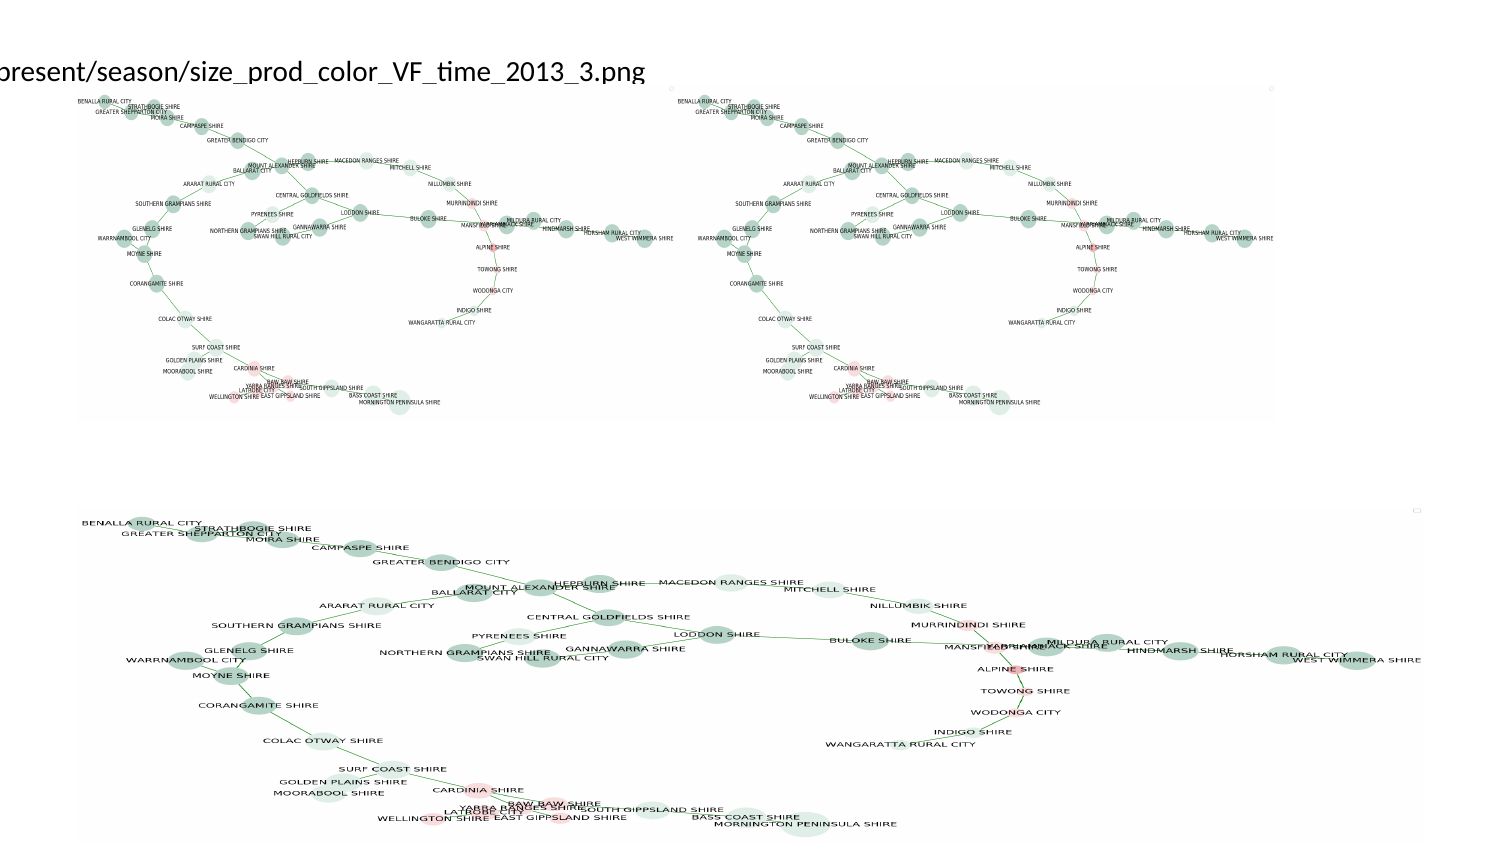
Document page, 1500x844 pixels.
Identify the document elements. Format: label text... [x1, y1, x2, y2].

picture [74, 506, 1426, 844]
picture [74, 84, 1276, 423]
text_box /mnt/y/Code/Analysis/graph/Graph_figures/VIC_LGA/present/season/size_prod_color_VF_time_2013_3.png [0, 0, 661, 95]
